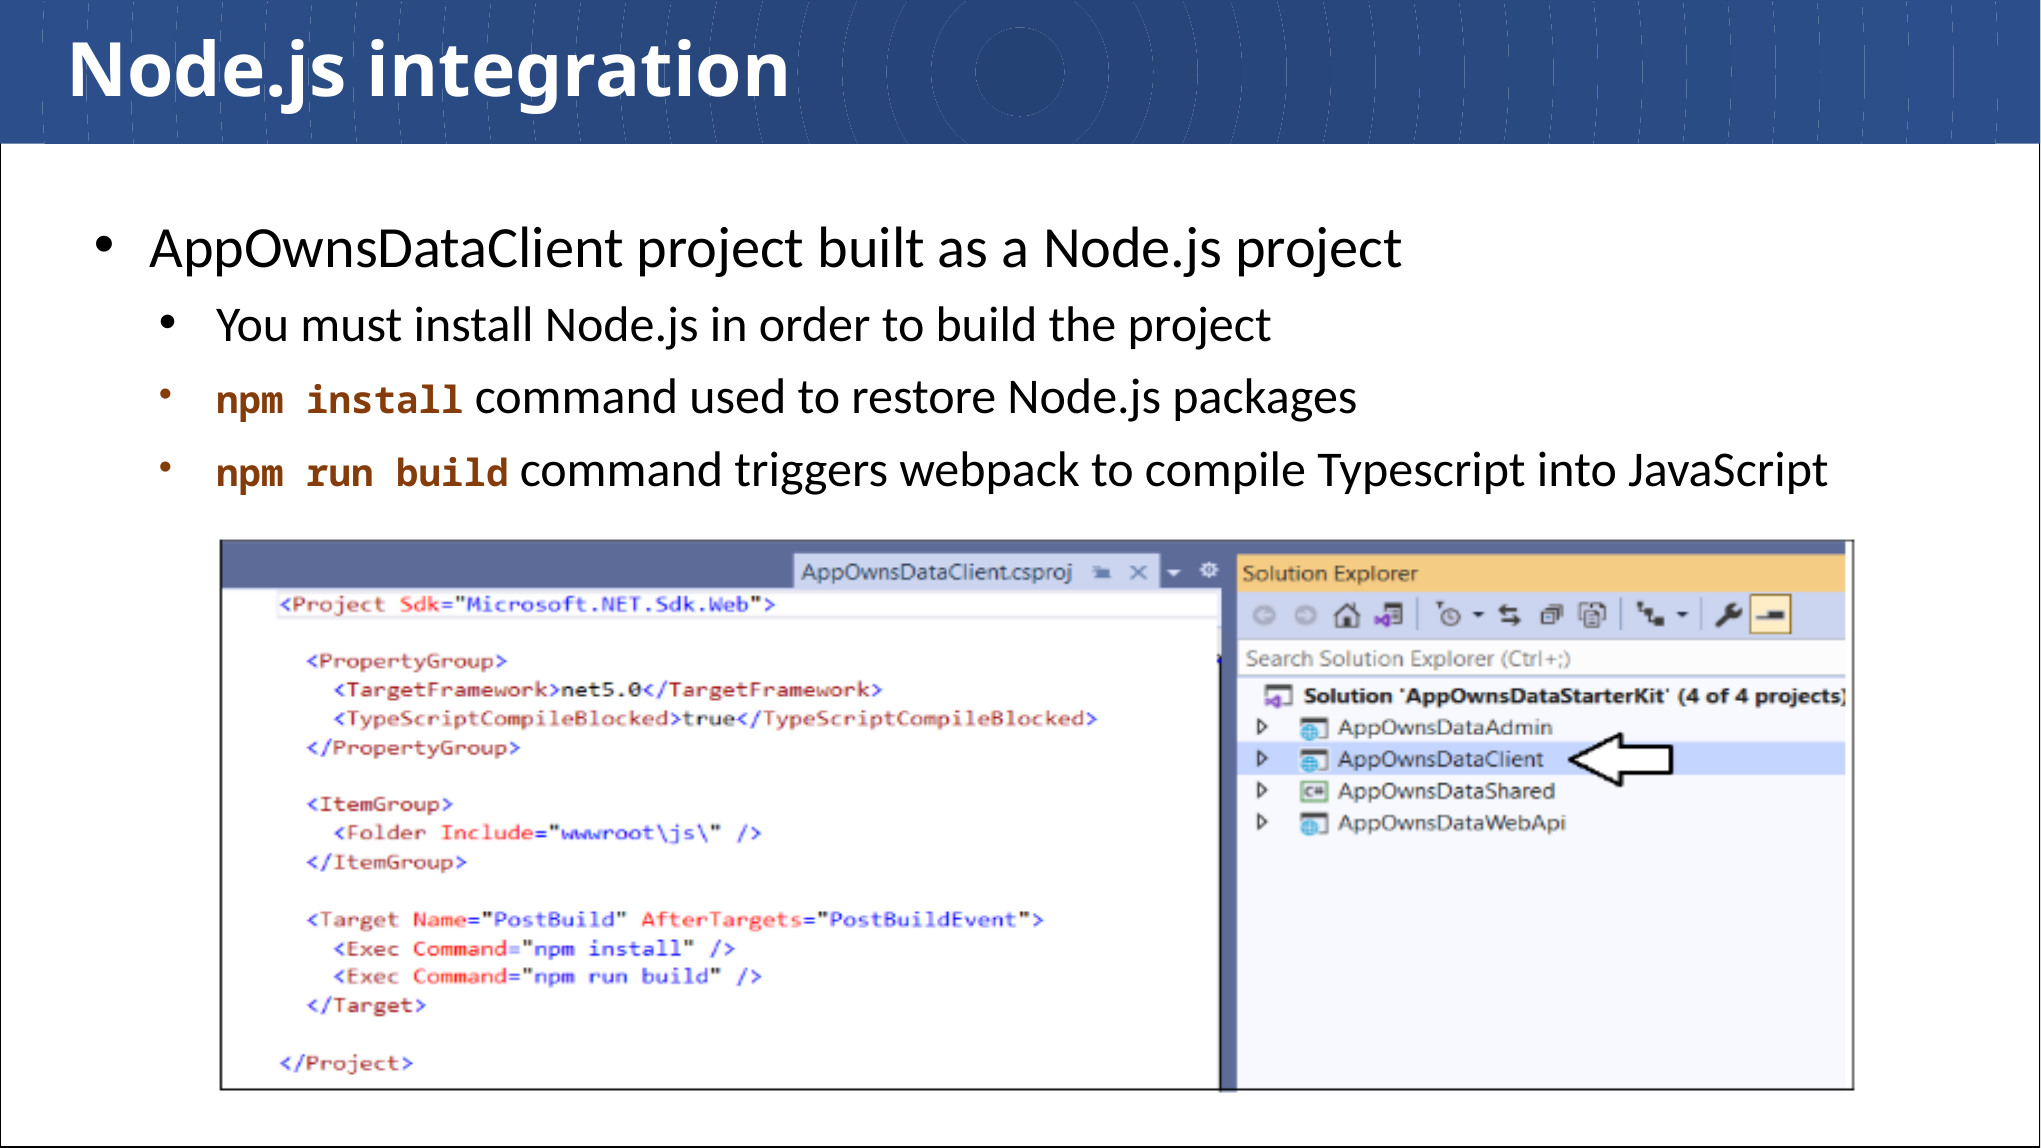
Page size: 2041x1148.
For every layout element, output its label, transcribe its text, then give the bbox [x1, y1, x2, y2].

list AppOwnsDataClient project built as a Node.js project You must install Node.js in order to build the project npm install command used to restore Node.js packages npm run build command triggers webpack to compile Typescript into JavaScript [79, 201, 1988, 580]
title Node.js integration [51, 31, 1988, 113]
picture [207, 526, 1875, 1099]
